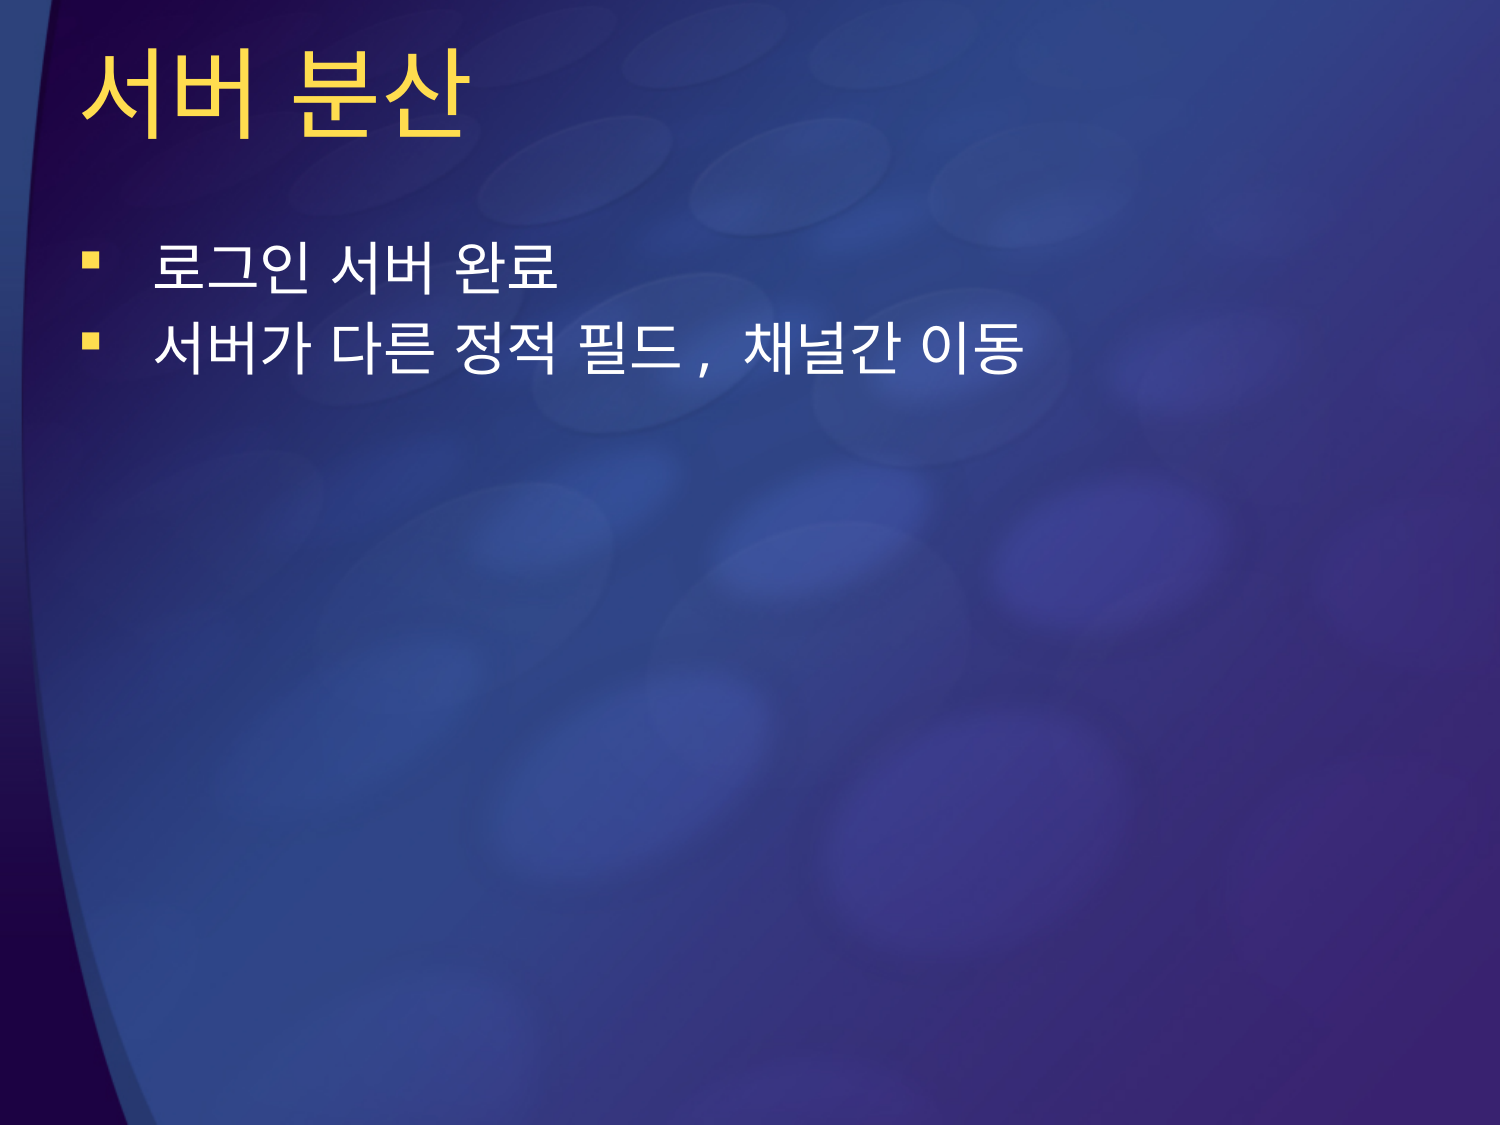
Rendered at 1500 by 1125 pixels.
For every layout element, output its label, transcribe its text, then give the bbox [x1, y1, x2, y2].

list 로그인 서버 완료 서버가 다른 정적 필드, 채널간 이동 [62, 231, 1439, 397]
picture [0, 0, 1500, 1125]
title 서버 분산 [62, 37, 1440, 161]
